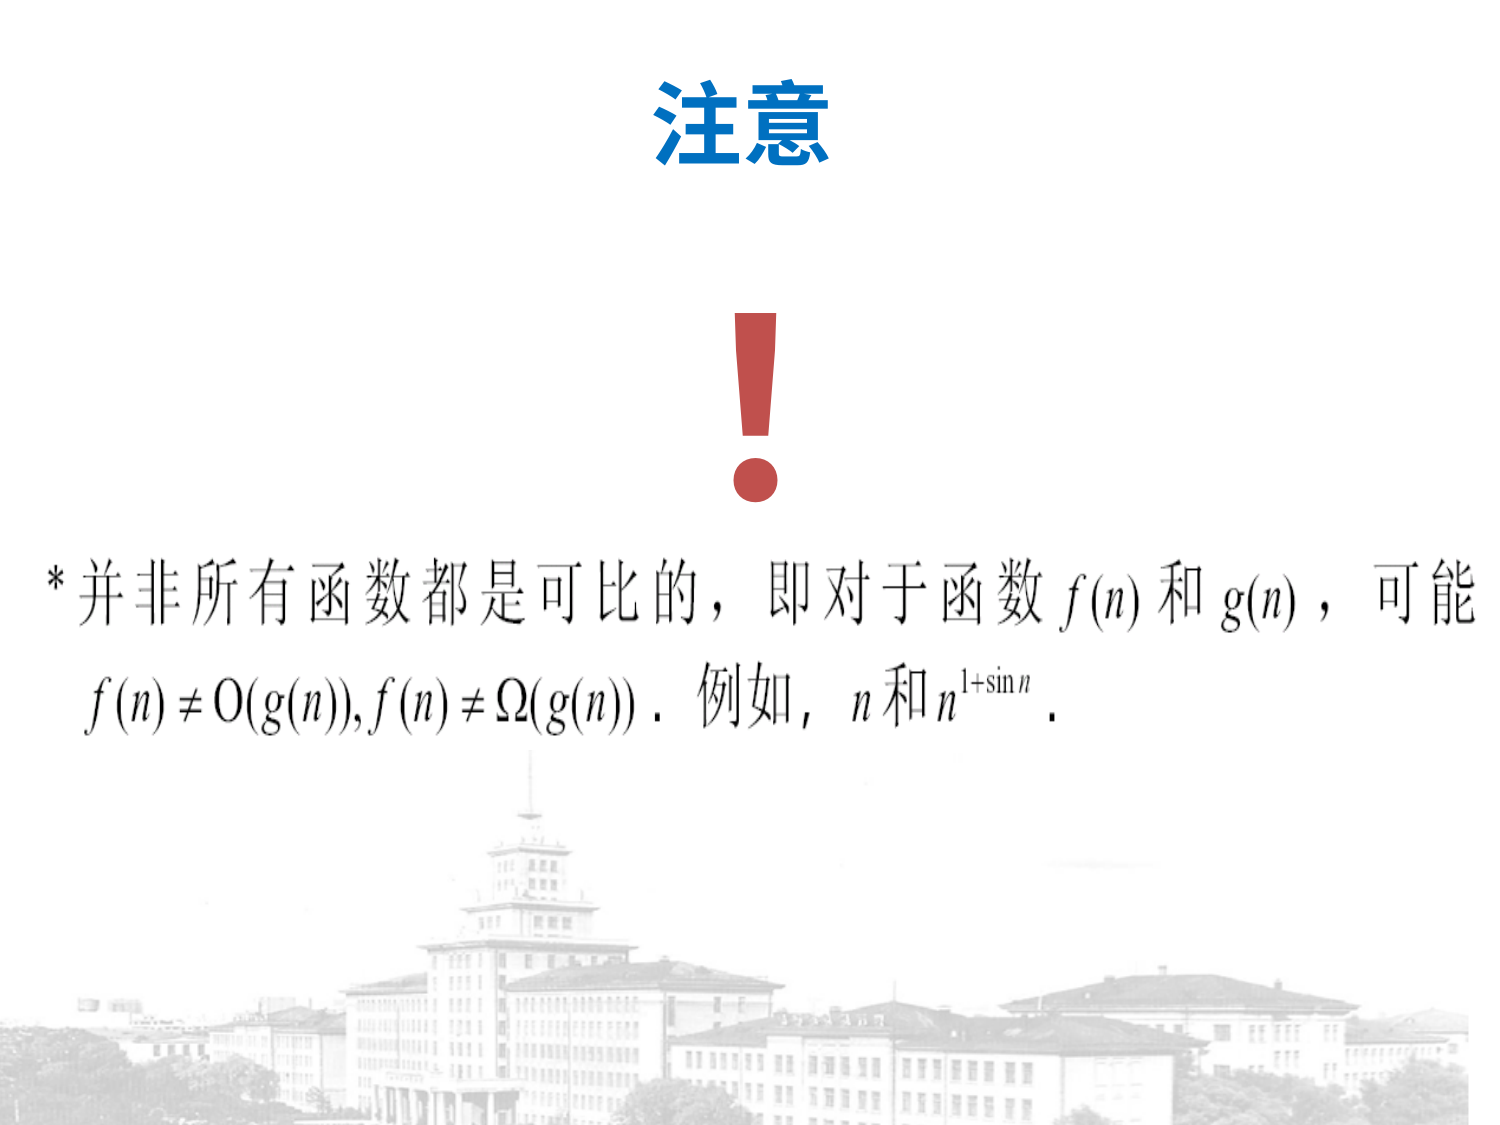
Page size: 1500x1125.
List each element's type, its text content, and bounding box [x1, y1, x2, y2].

picture [0, 529, 1500, 1125]
text_box 注意 [348, 78, 1136, 166]
text_box ！ [679, 243, 917, 535]
